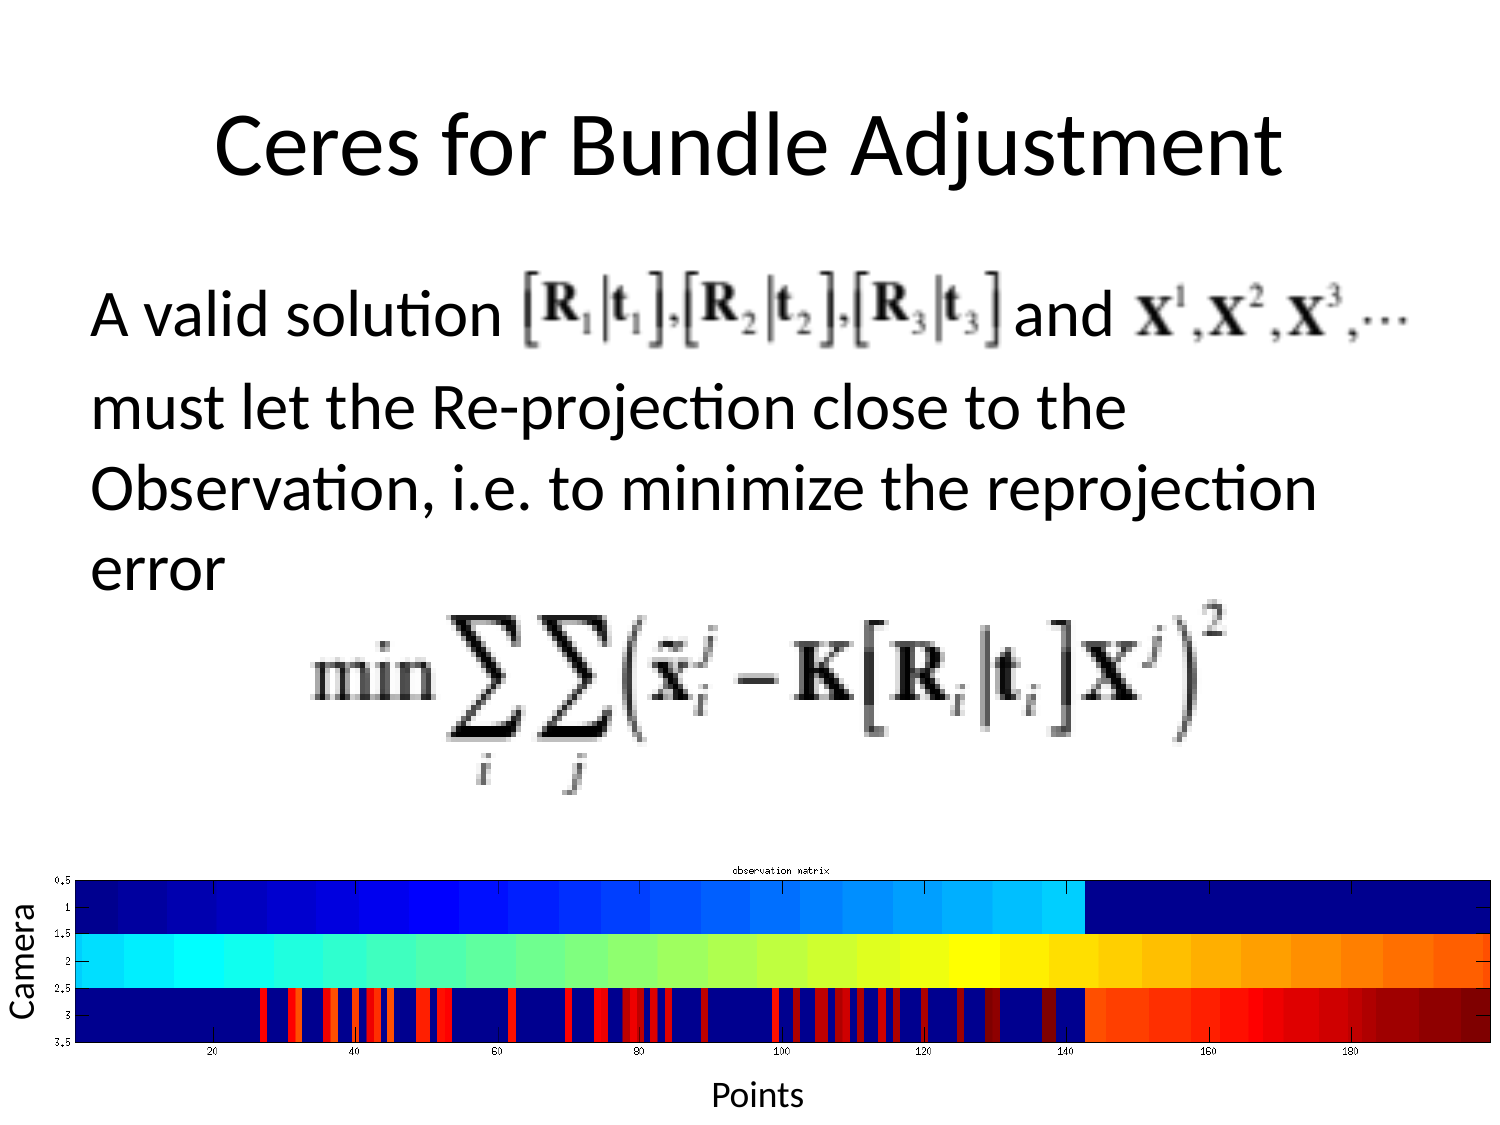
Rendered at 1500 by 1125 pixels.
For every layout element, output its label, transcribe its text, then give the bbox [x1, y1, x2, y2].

text_box Points [696, 1074, 820, 1123]
picture [0, 862, 1500, 1063]
title Ceres for Bundle Adjustment [75, 45, 1425, 233]
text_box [1129, 272, 1410, 347]
list A valid solution and must let the Re-projection close to the Observation, i.e. to minimize the reprojection error [75, 262, 1425, 860]
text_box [300, 577, 1244, 807]
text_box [519, 262, 1003, 354]
